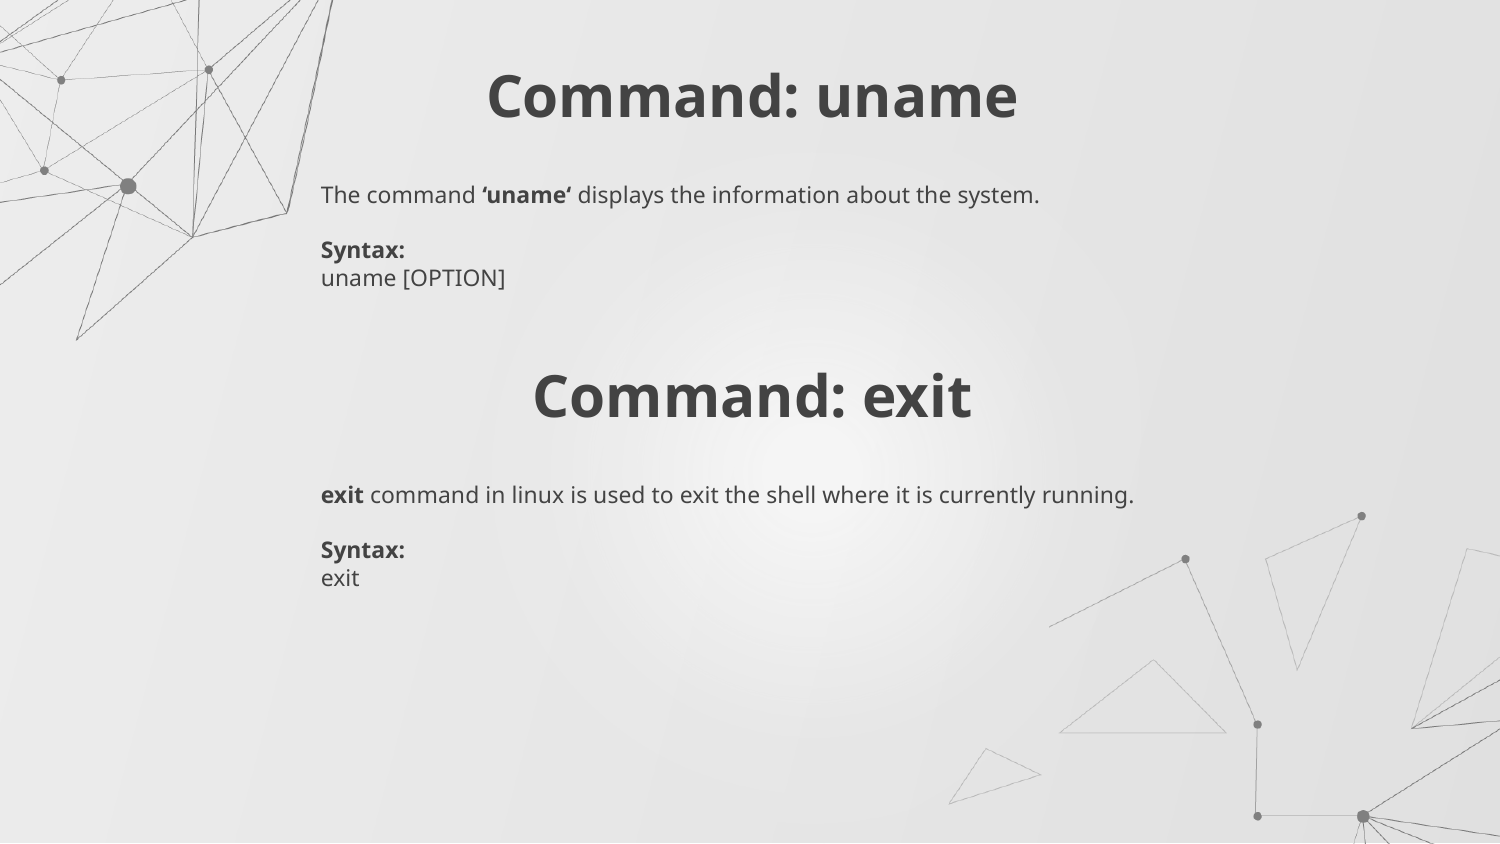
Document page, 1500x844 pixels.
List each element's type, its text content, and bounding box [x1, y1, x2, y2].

title Command: exit [347, 361, 1159, 445]
subtitle The command ‘uname‘ displays the information about the system. Syntax: uname [OPTION] [305, 165, 1327, 465]
picture [0, 0, 1500, 844]
subtitle exit command in linux is used to exit the shell where it is currently running. Syntax: exit [305, 465, 1327, 844]
title Command: uname [347, 61, 1159, 145]
